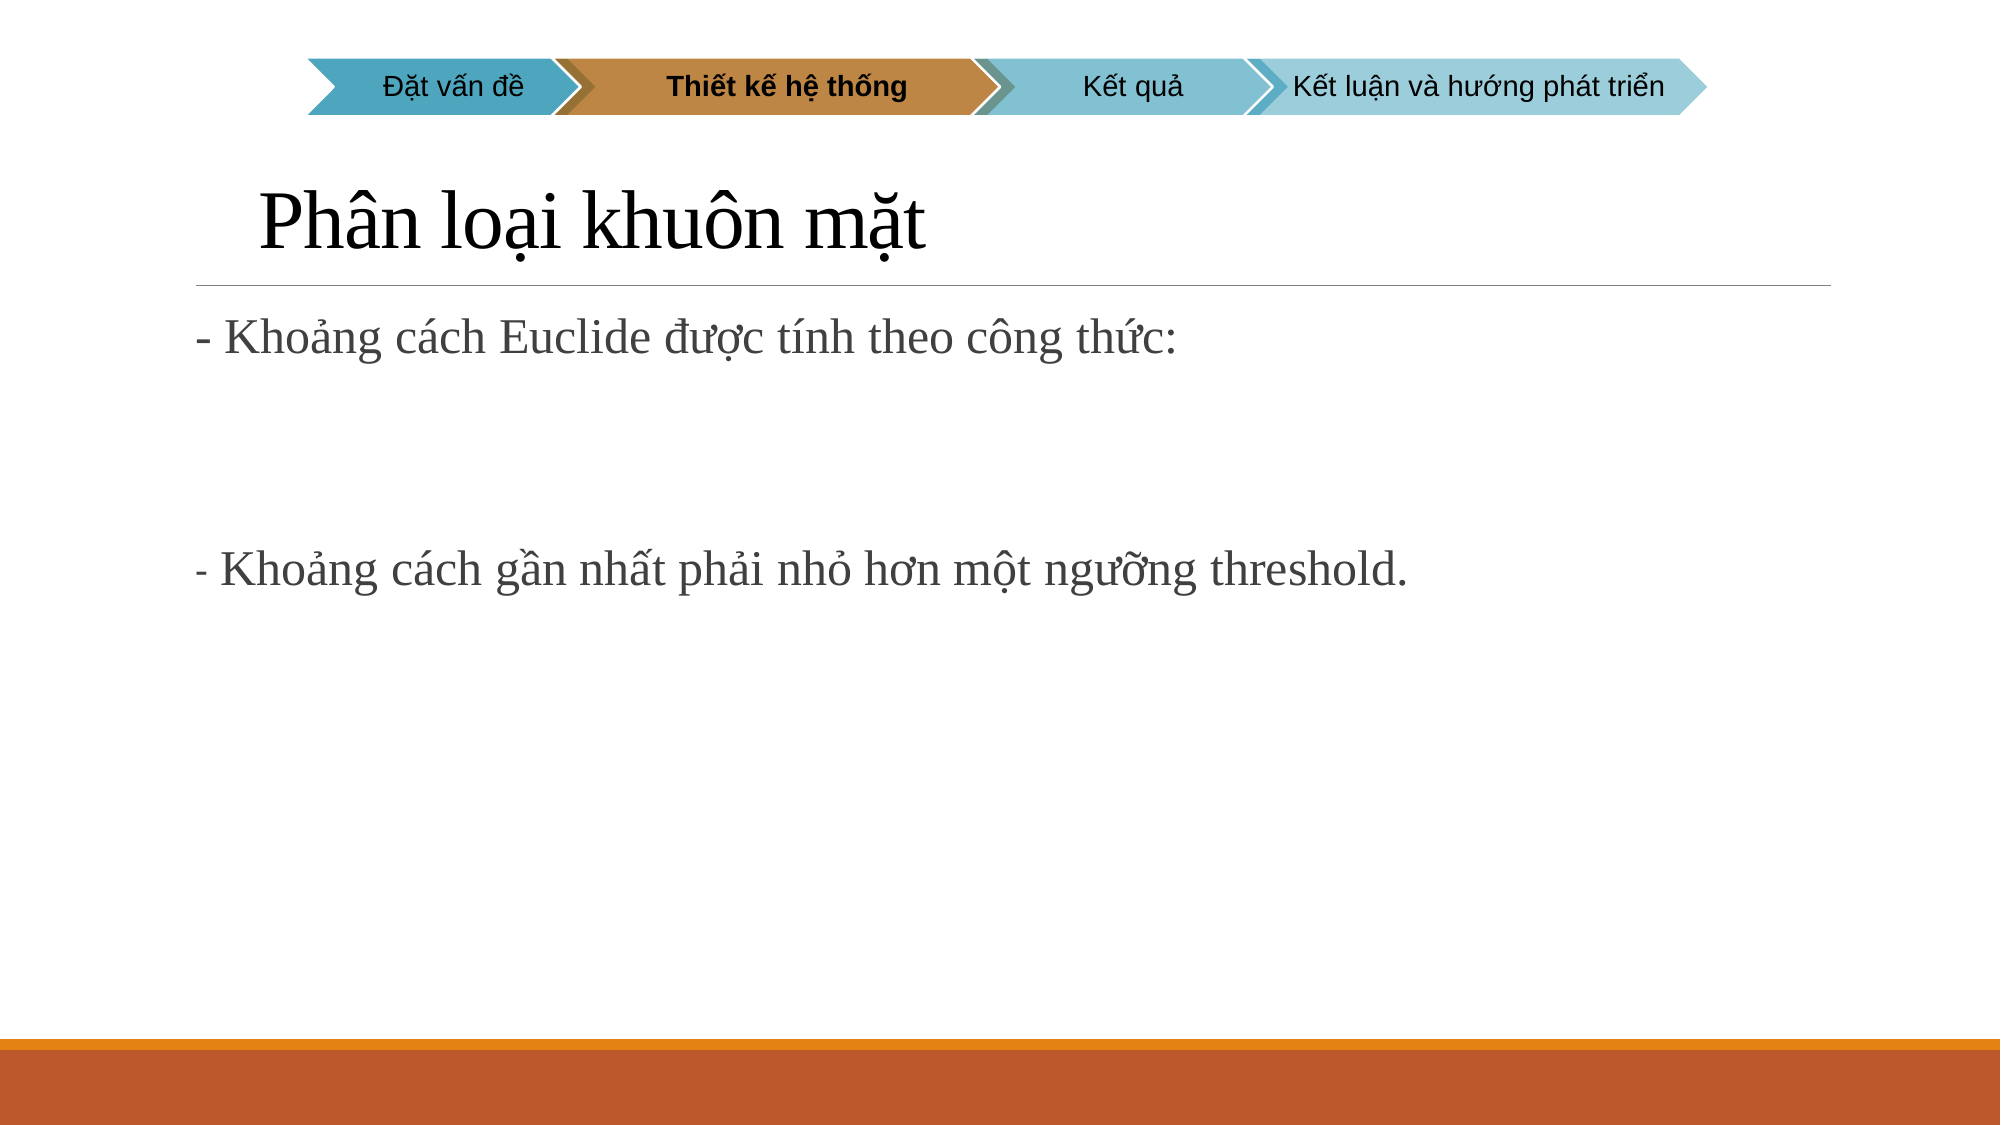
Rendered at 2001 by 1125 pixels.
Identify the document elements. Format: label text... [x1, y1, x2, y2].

title Kết luận và hướng phát triển Phân loại khuôn mặt [243, 57, 1887, 274]
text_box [303, 56, 1711, 117]
